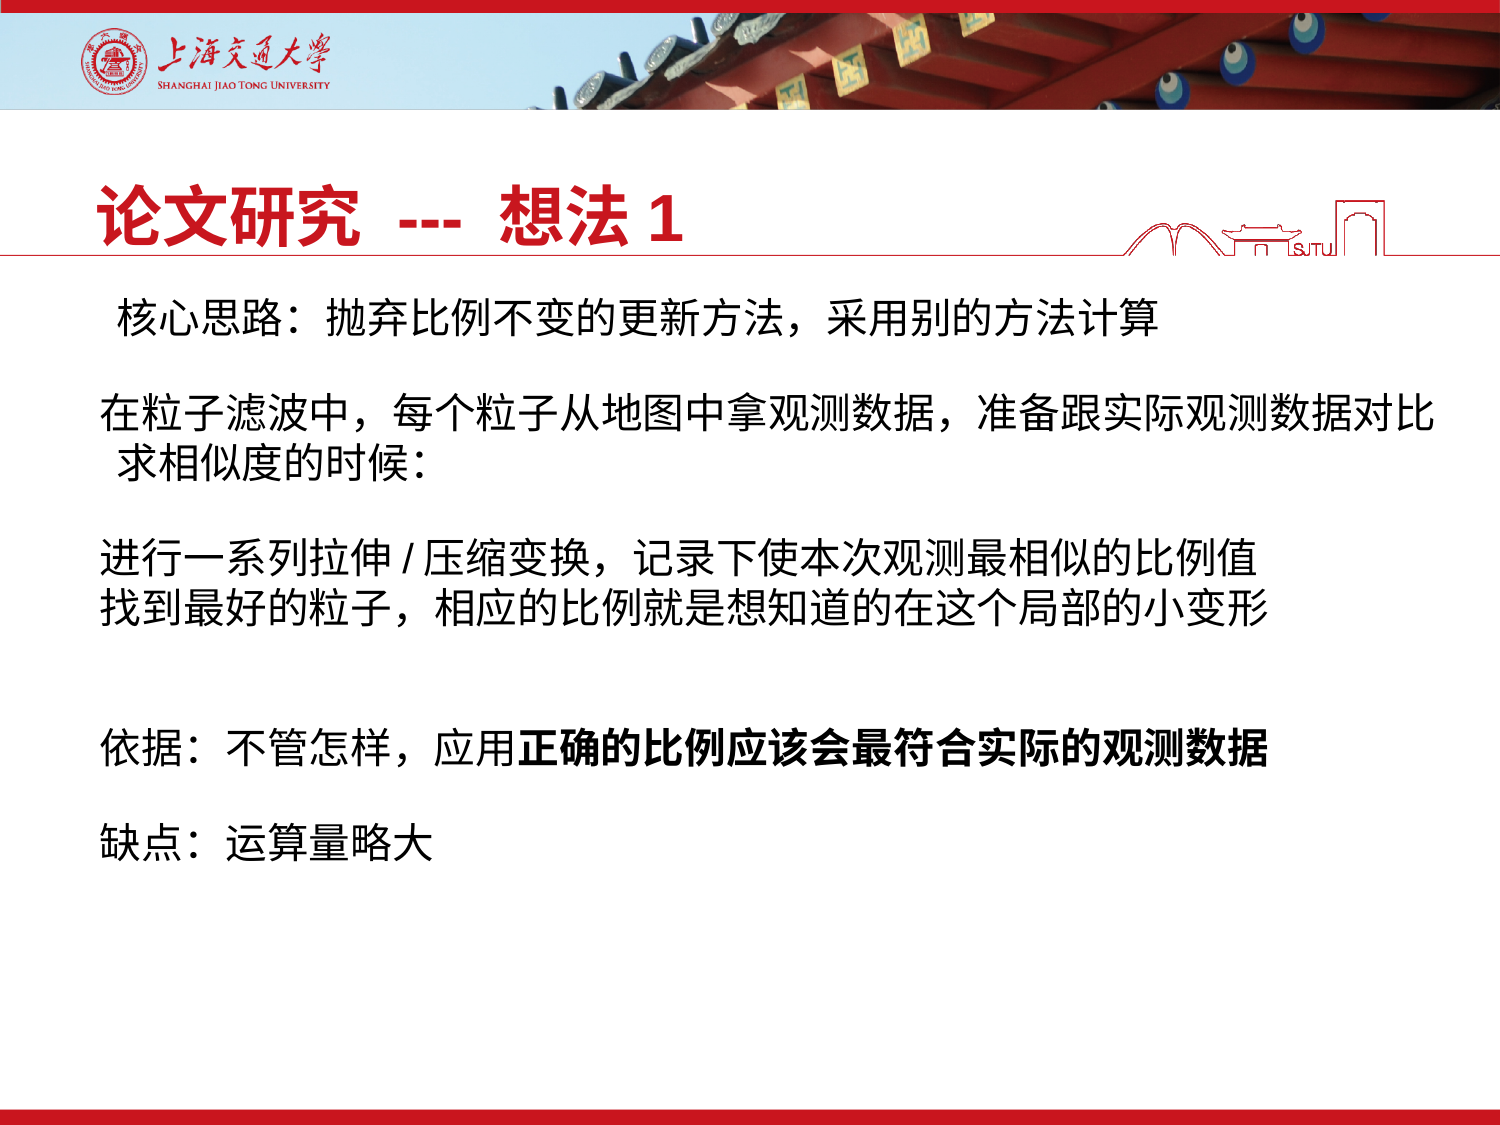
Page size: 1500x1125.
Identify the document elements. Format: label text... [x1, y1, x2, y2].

text_box 核心思路：抛弃比例不变的更新方法，采用别的方法计算 在粒子滤波中，每个粒子从地图中拿观测数据，准备跟实际观测数据对比求相似度的时候： 进行一系列拉伸/压缩变换，记录下使本次观测最相似的比例值 找到最好的粒子，相应的比例就是想知道的在这个局部的小变形 依据：不管怎样，应用正确的比例应该会最符合实际的观测数据 缺点：运算量略大 [80, 276, 1455, 1084]
text_box 论文研究 --- 想法1 [80, 159, 1455, 254]
picture [0, 0, 1500, 110]
picture [0, 200, 1500, 256]
